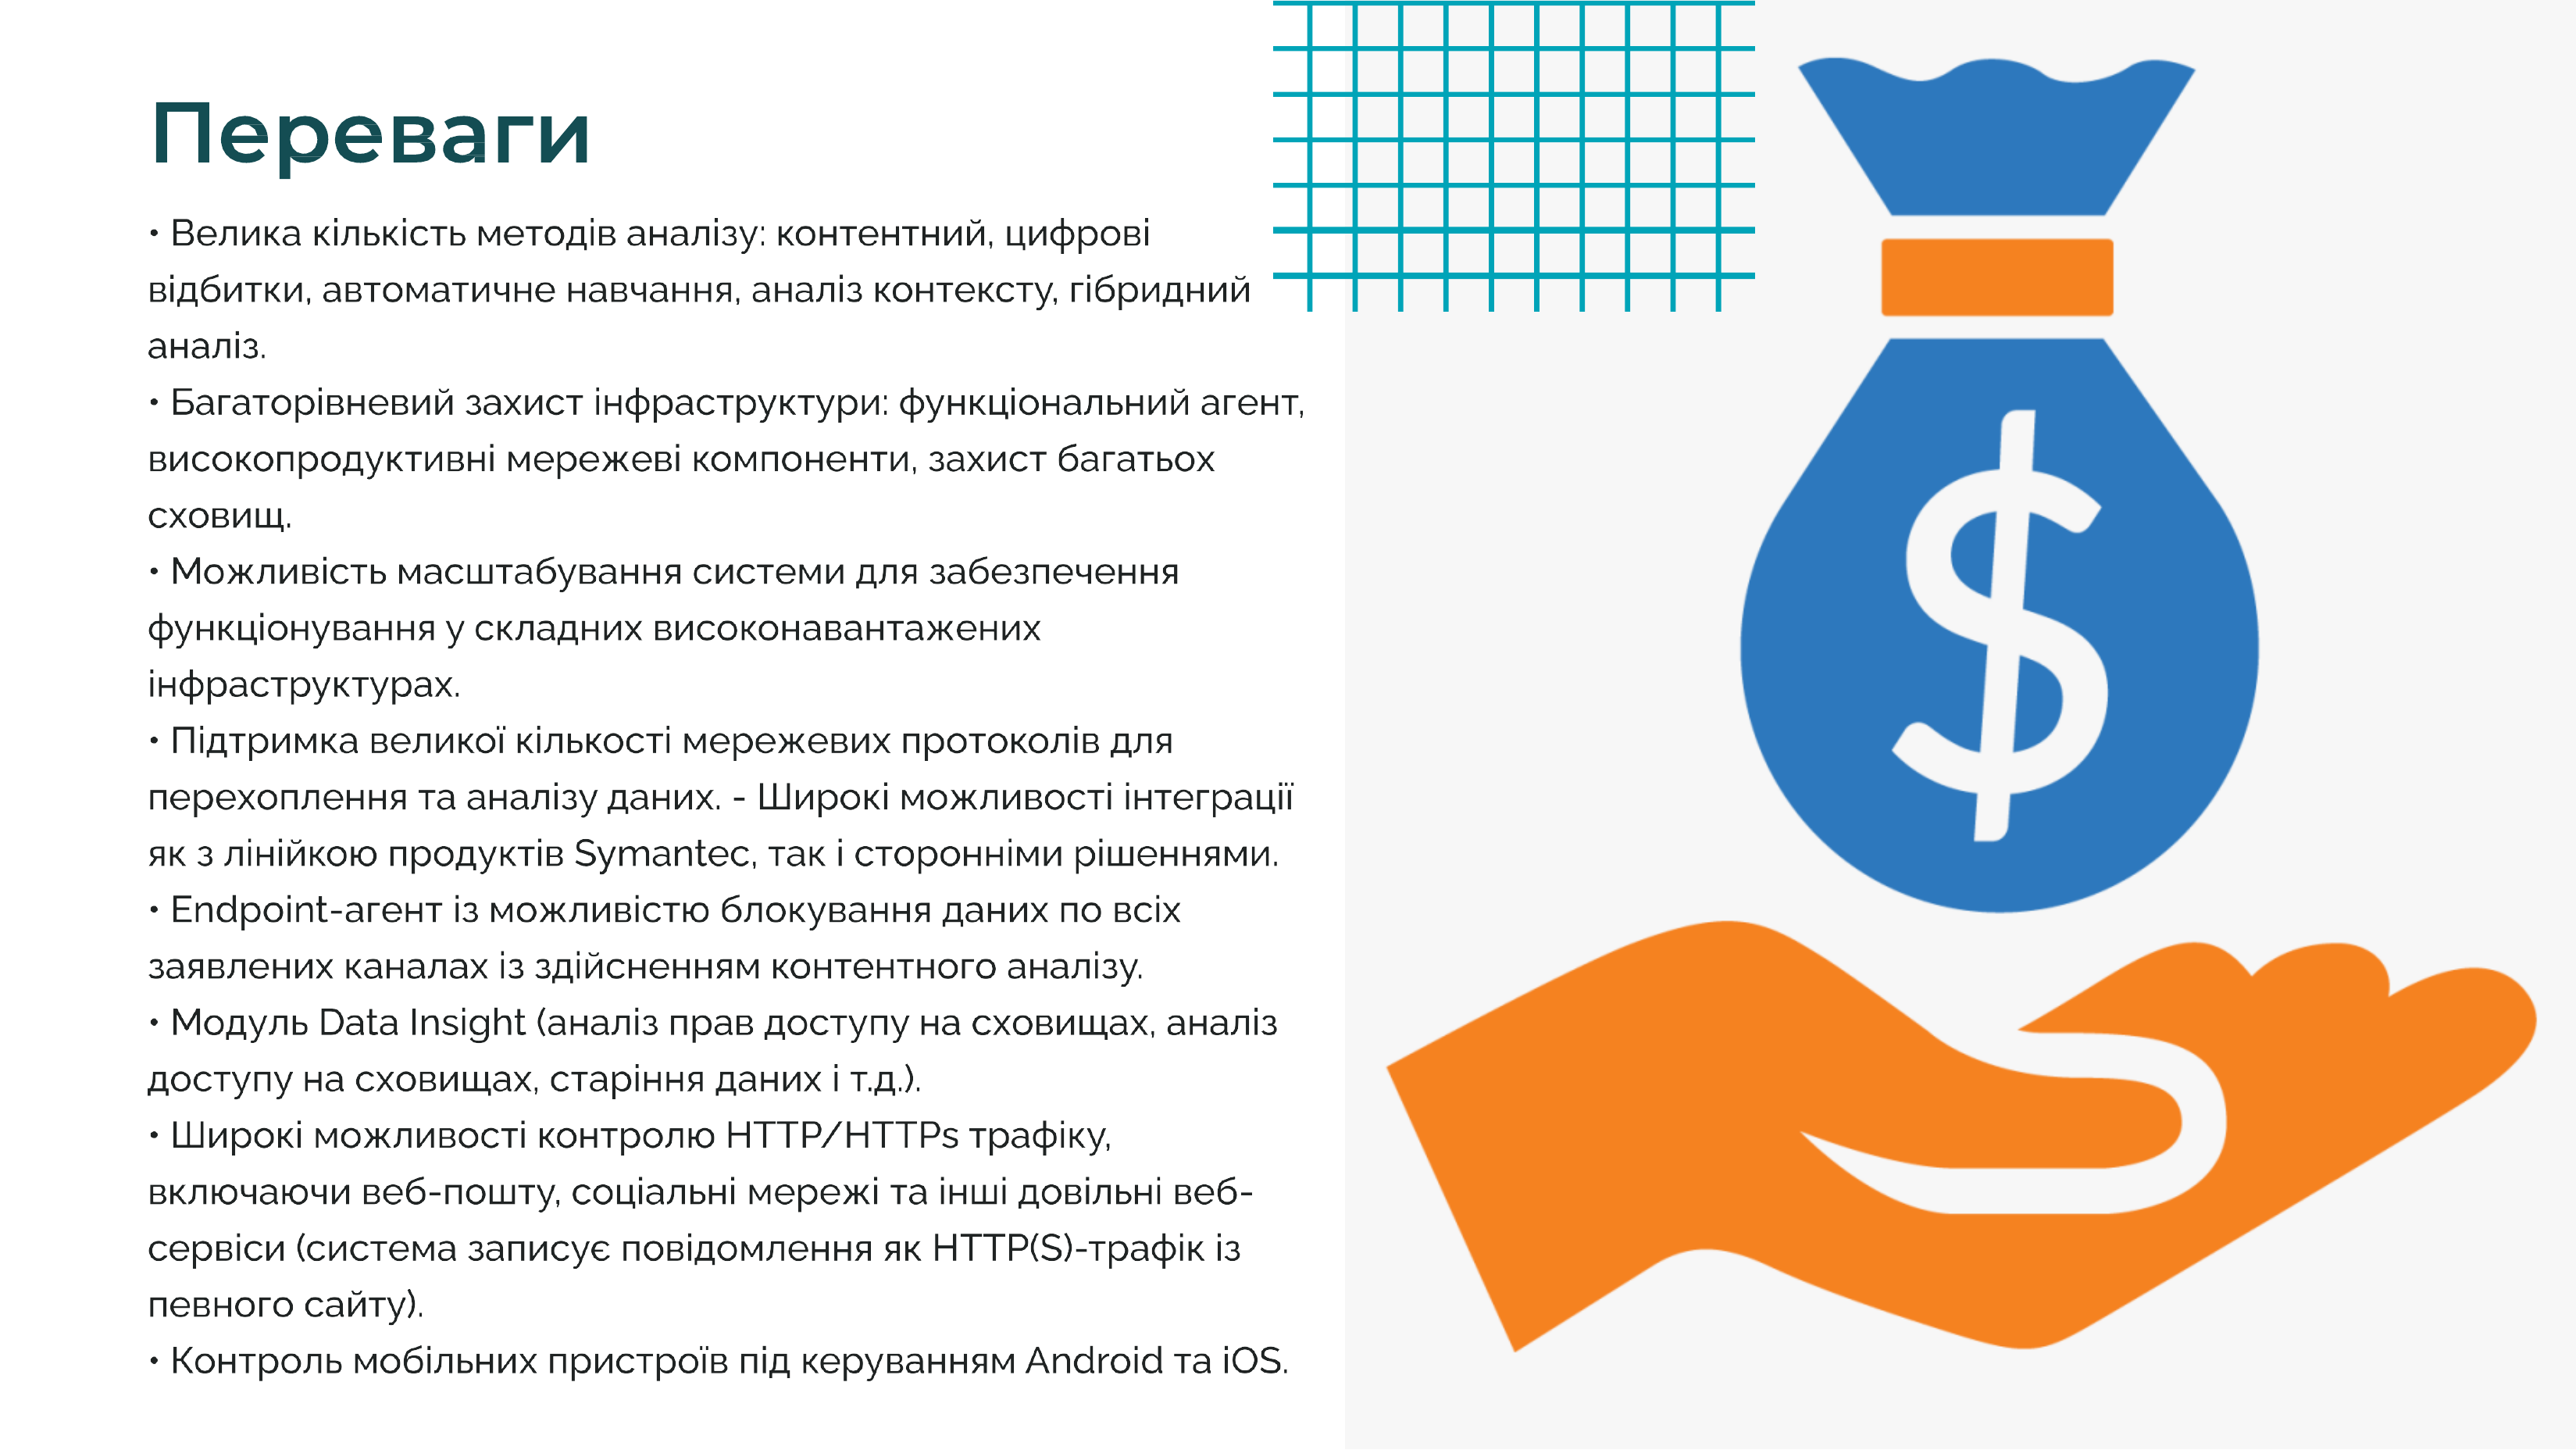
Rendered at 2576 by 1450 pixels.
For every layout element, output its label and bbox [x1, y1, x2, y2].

text_box [220, 116, 268, 163]
text_box [155, 102, 209, 162]
text_box [1273, 0, 1343, 280]
text_box [279, 116, 329, 180]
text_box [1307, 280, 1313, 312]
picture [1345, 0, 2576, 1450]
text_box [541, 116, 587, 162]
picture [148, 217, 1303, 1381]
text_box [334, 116, 382, 163]
text_box [498, 116, 533, 162]
text_box [393, 116, 436, 162]
text_box [443, 116, 485, 163]
